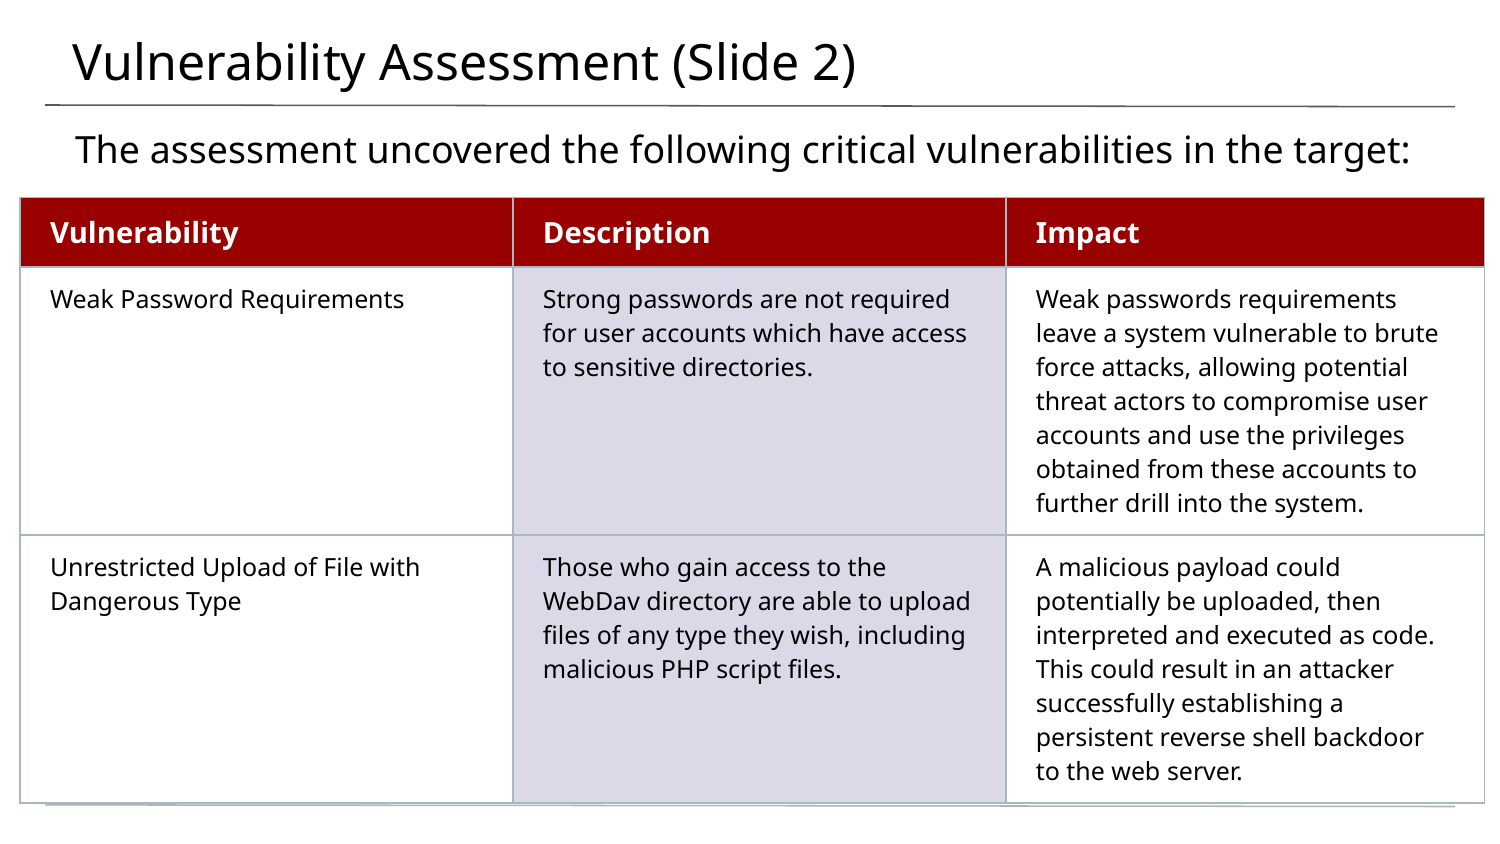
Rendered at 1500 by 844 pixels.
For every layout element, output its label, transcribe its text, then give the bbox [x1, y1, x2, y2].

table_header Vulnerability [21, 198, 512, 266]
table_cell Weak passwords requirements leave a system vulnerable to brute force attacks, allowing potential threat actors to compromise user accounts and use the privileges obtained from these accounts to further drill into the system. [1007, 268, 1484, 534]
title Vulnerability Assessment (Slide 2) [0, 0, 1500, 88]
table_cell A malicious payload could potentially be uploaded, then interpreted and executed as code. This could result in an attacker successfully establishing a persistent reverse shell backdoor to the web server. [1007, 536, 1484, 802]
table_header Impact [1007, 198, 1484, 266]
subtitle The assessment uncovered the following critical vulnerabilities in the target: [0, 110, 1500, 171]
table_header Description [514, 198, 1005, 266]
table_cell Unrestricted Upload of File with Dangerous Type [21, 536, 512, 802]
table_cell Strong passwords are not required for user accounts which have access to sensitive directories. [514, 268, 1005, 534]
table_cell Those who gain access to the WebDav directory are able to upload files of any type they wish, including malicious PHP script files. [514, 536, 1005, 802]
table_cell Weak Password Requirements [21, 268, 512, 534]
